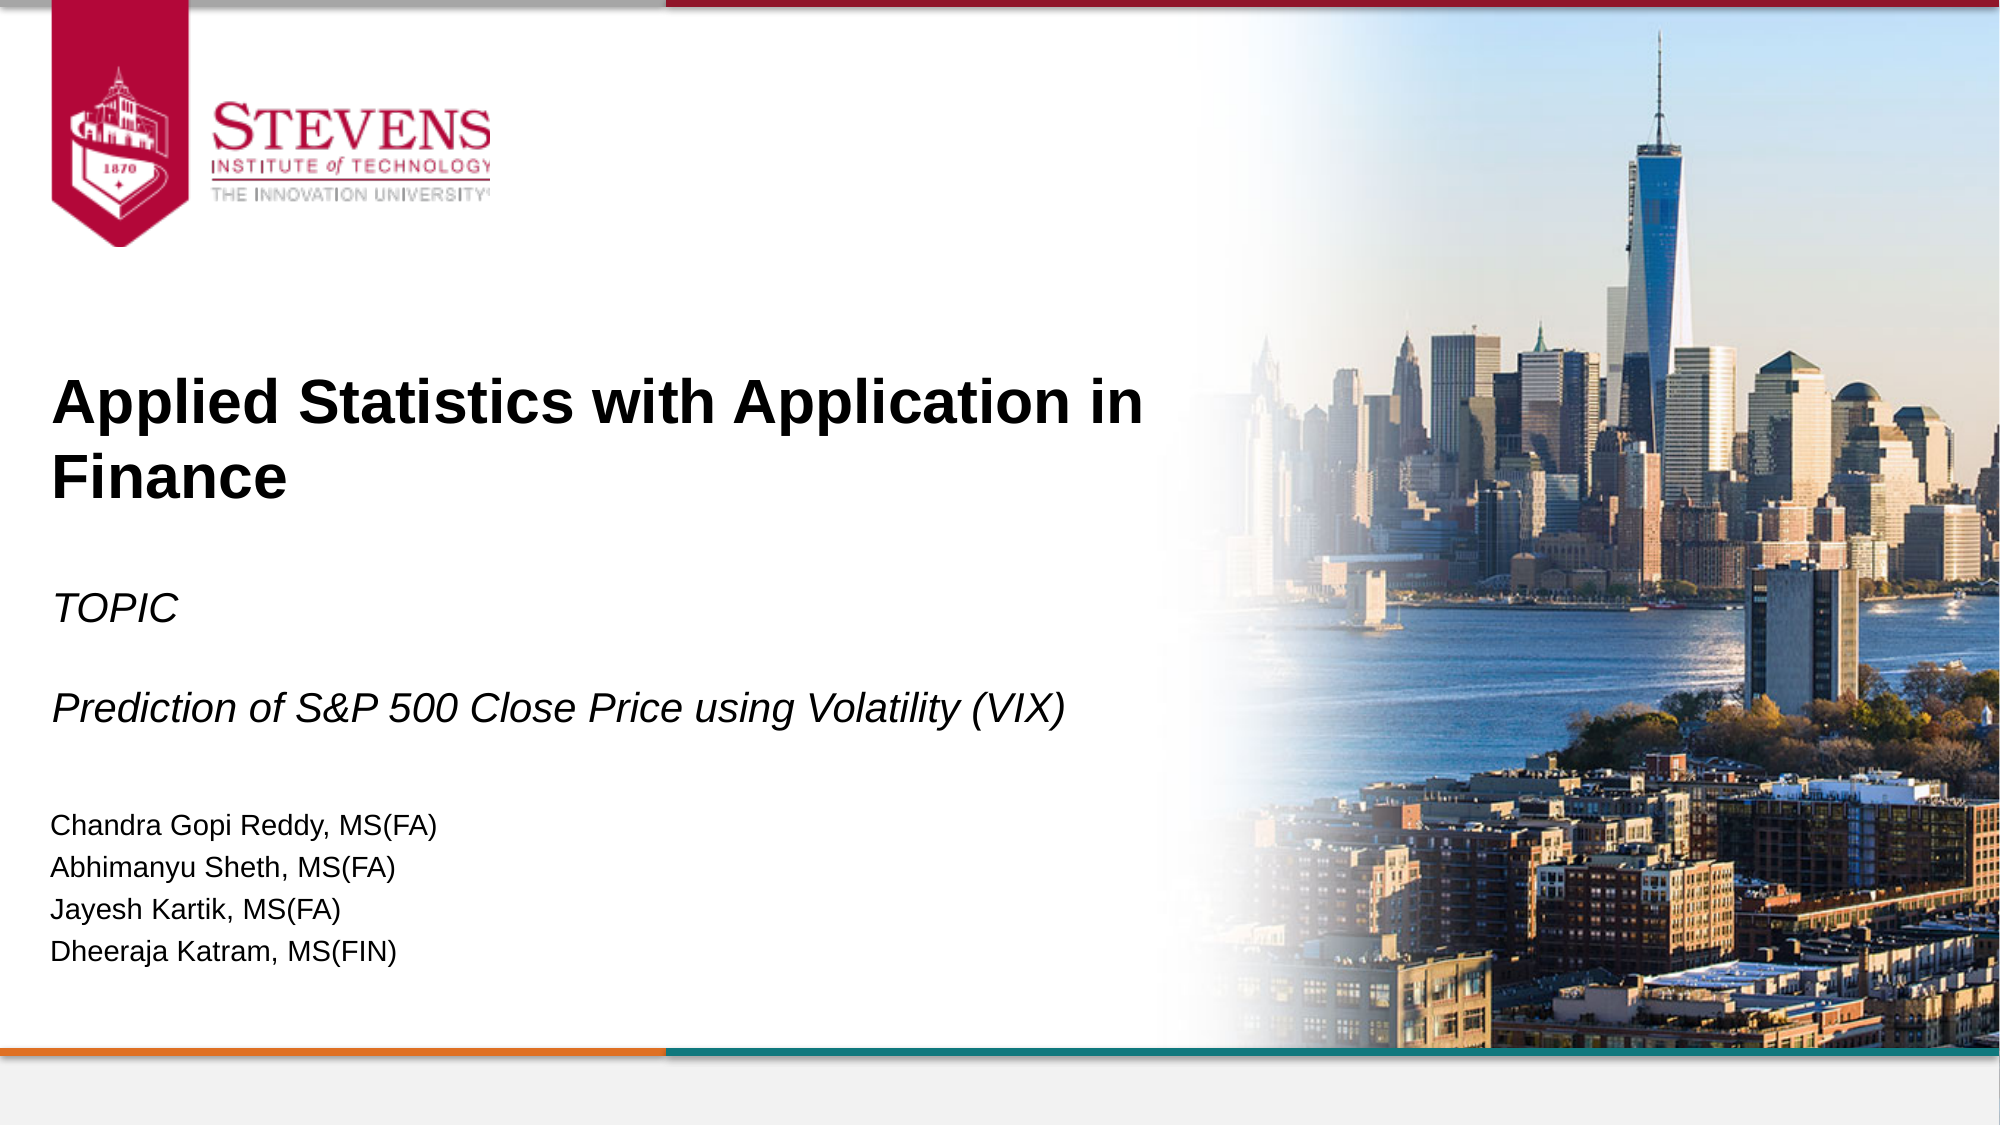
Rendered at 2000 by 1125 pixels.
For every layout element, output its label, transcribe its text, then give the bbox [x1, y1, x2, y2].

picture [1120, 7, 2000, 1050]
list TOPIC Prediction of S&P 500 Close Price using Volatility (VIX) [37, 573, 1111, 793]
list Applied Statistics with Application in Finance [37, 353, 1253, 554]
list Chandra Gopi Reddy, MS(FA) Abhimanyu Sheth, MS(FA) Jayesh Kartik, MS(FA) Dheeraja Katram, MS(FIN) [35, 792, 1249, 999]
